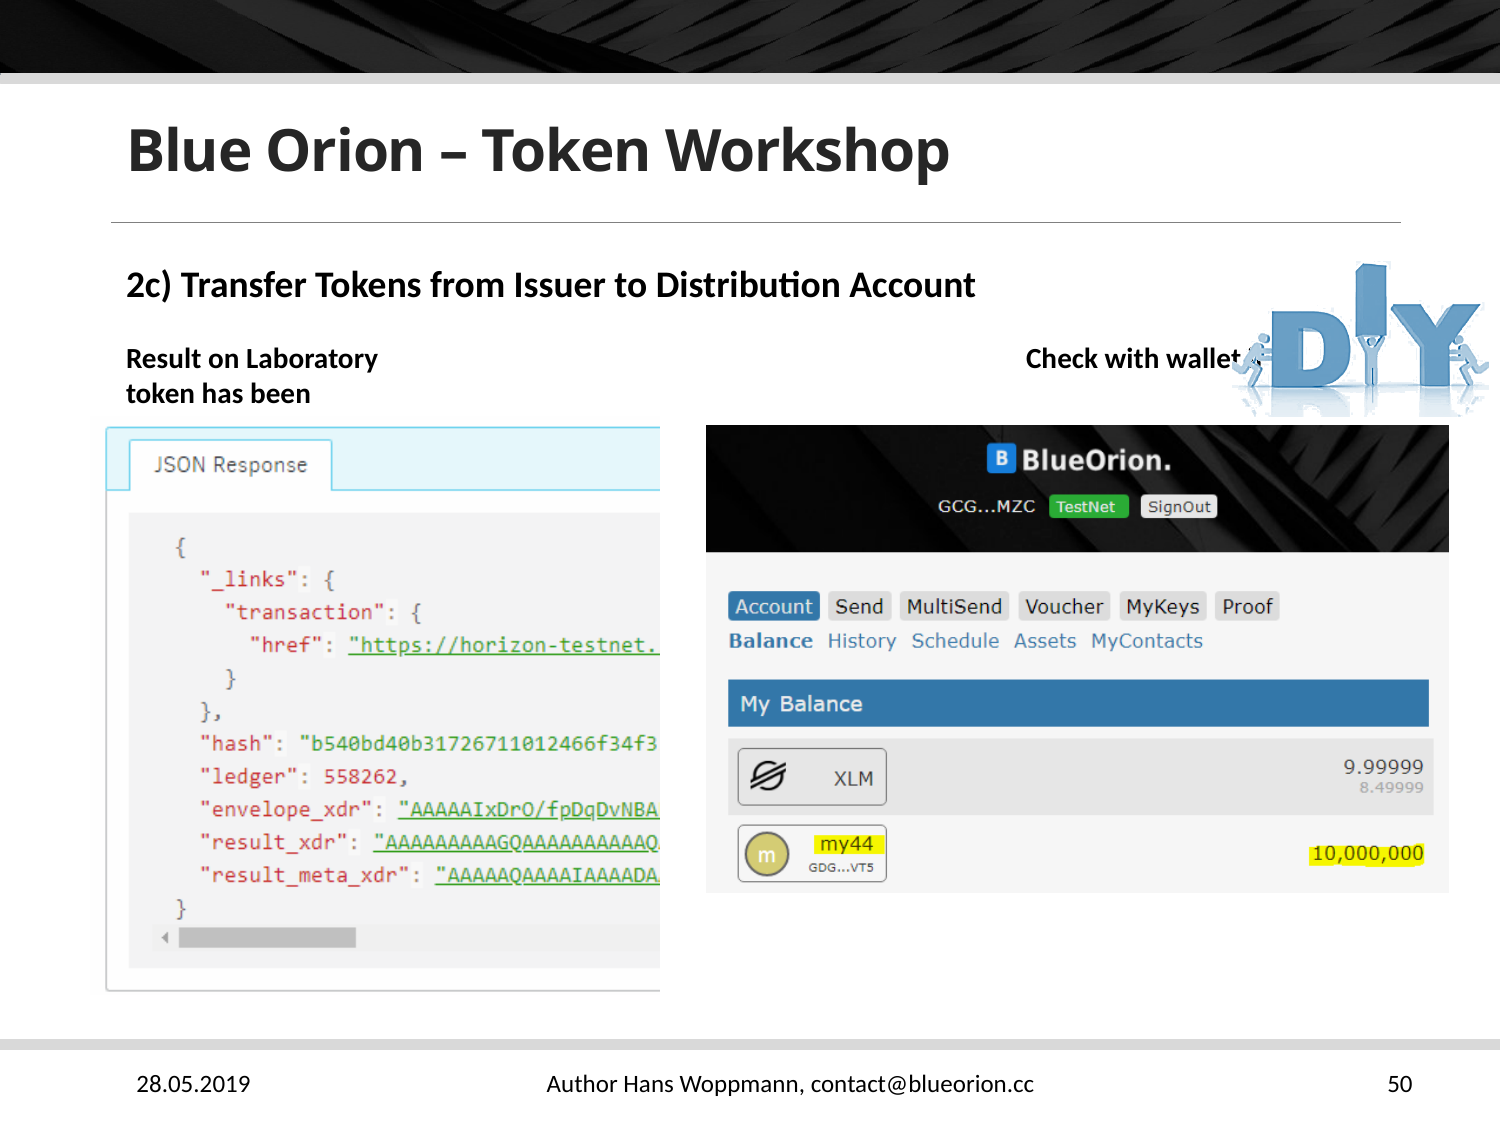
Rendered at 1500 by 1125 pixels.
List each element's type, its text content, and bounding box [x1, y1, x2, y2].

title Blue Orion – Token Workshop [111, 110, 1402, 191]
picture [705, 425, 1449, 893]
picture [0, 0, 1500, 73]
picture [1232, 261, 1490, 417]
picture [90, 415, 660, 995]
text_box 2c) Transfer Tokens from Issuer to Distribution Account Result on Laboratory Check with wallet if token has been transfered [111, 252, 1343, 522]
